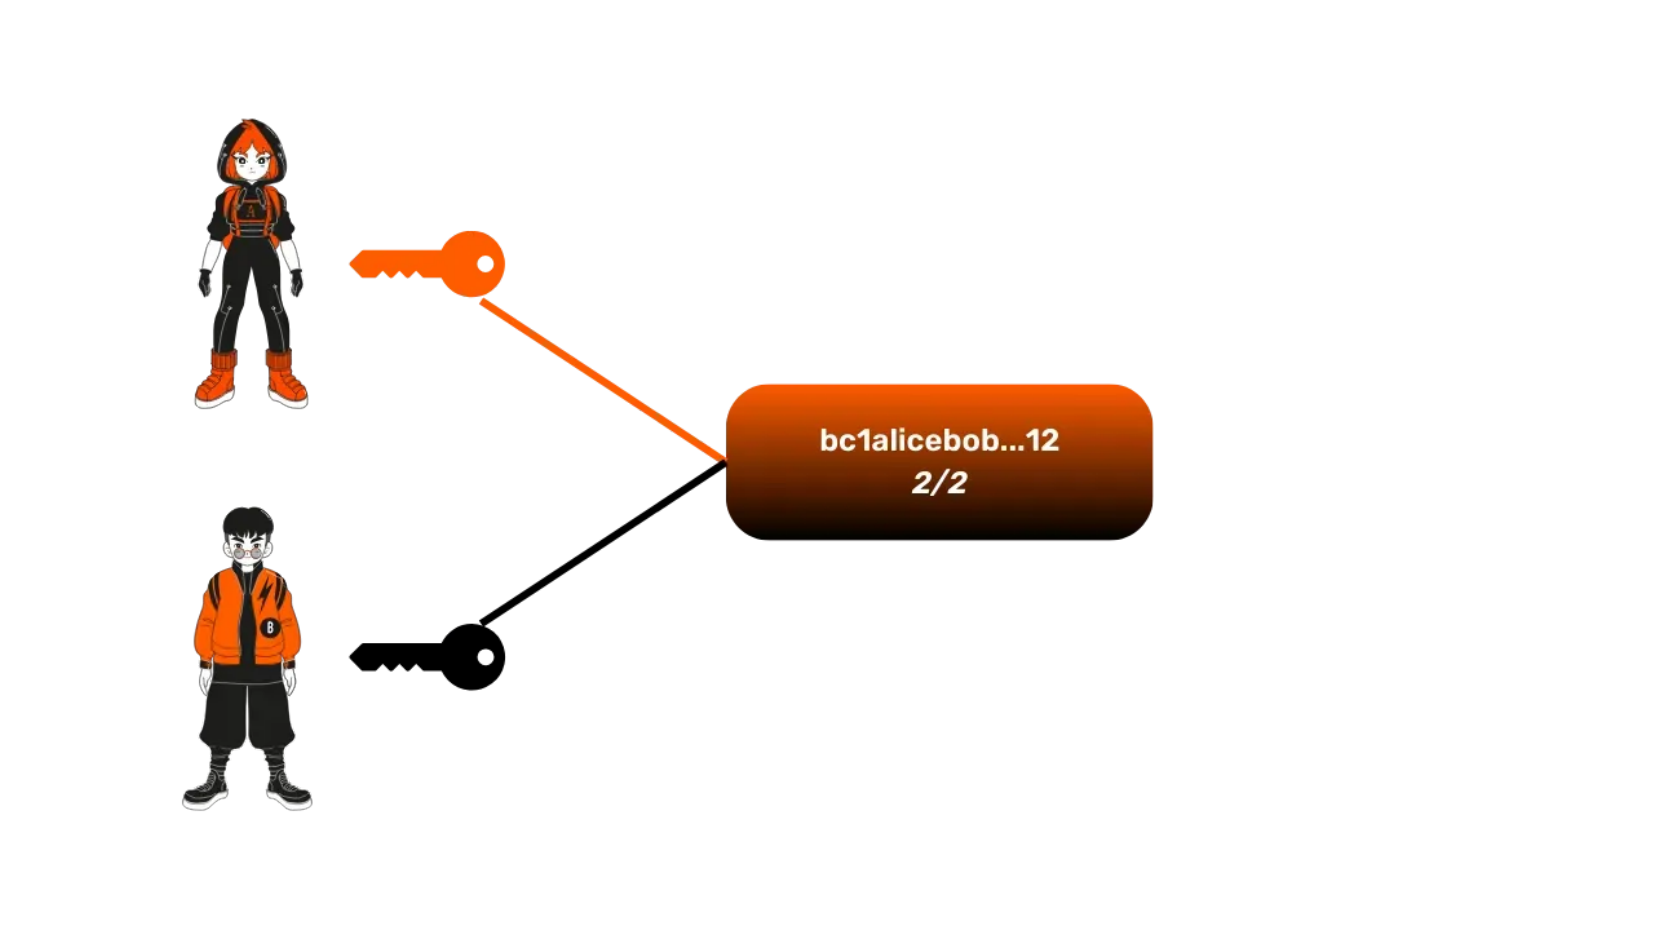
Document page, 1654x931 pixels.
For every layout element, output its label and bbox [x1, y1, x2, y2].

picture [0, 80, 1654, 850]
